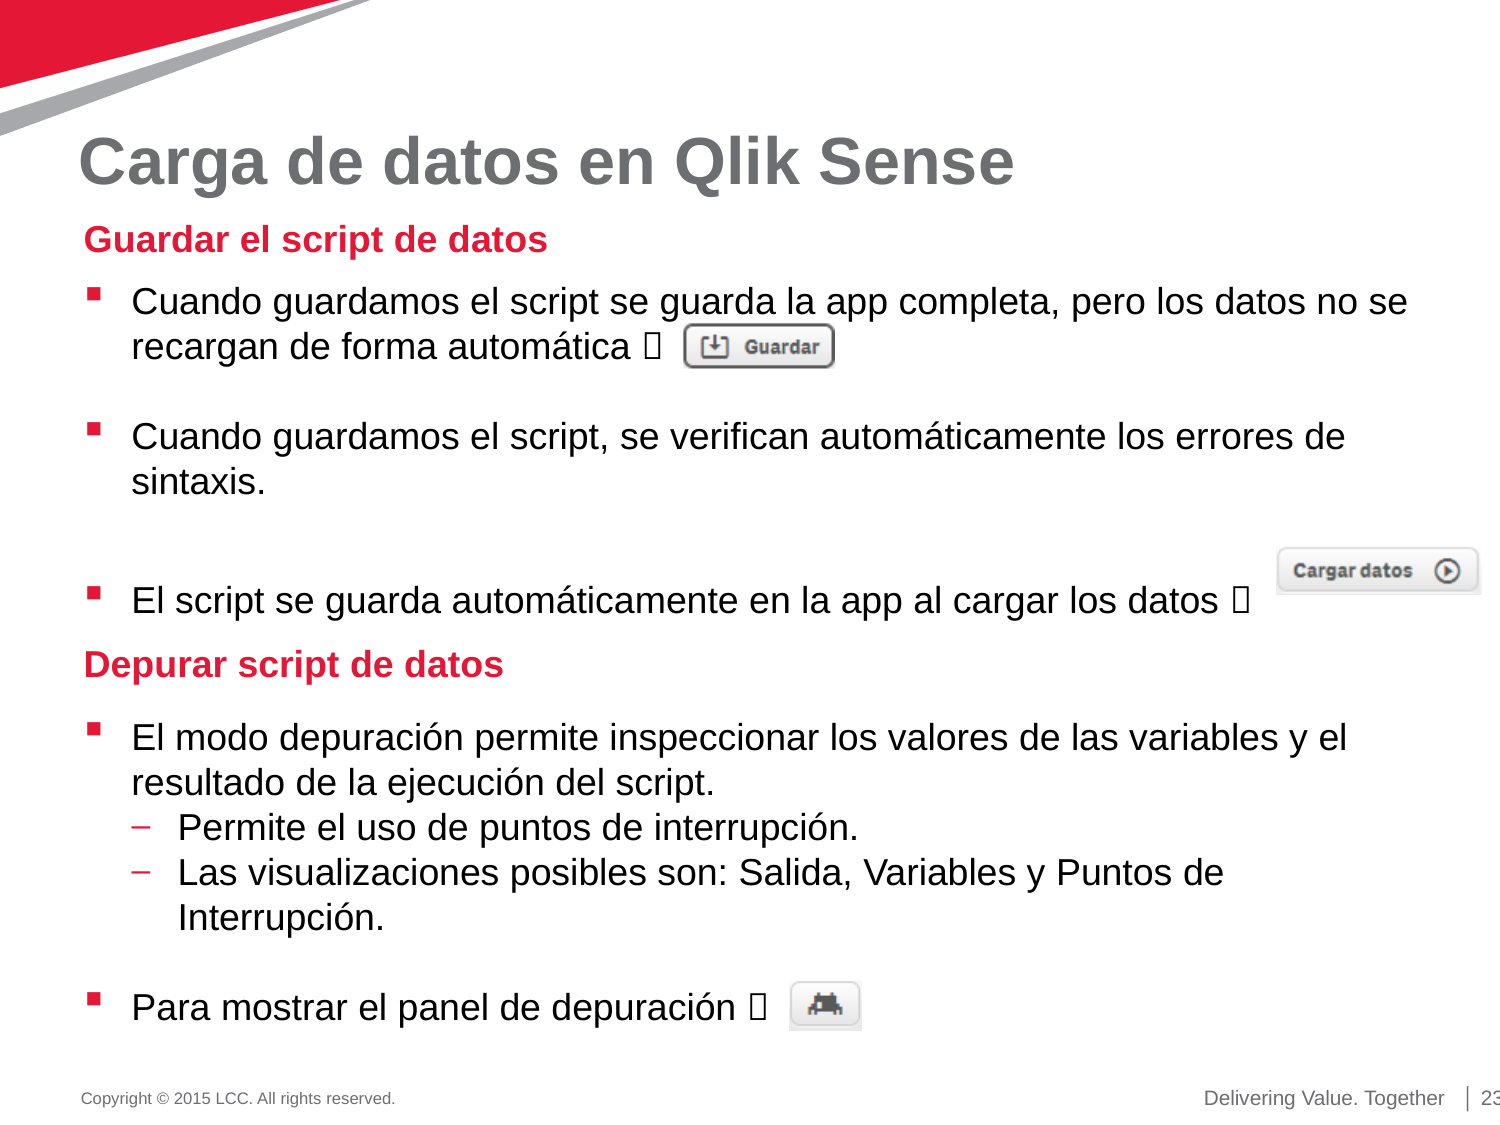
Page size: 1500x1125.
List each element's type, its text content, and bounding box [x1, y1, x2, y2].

picture [0, 0, 373, 136]
list Cuando guardamos el script se guarda la app completa, pero los datos no se recargan de forma automática  Cuando guardamos el script, se verifican automáticamente los errores de sintaxis. El script se guarda automáticamente en la app al cargar los datos  [83, 276, 1434, 596]
picture [789, 980, 862, 1032]
list Guardar el script de datos [83, 214, 1434, 262]
title Carga de datos en Qlik Sense [78, 117, 1429, 199]
text_box El modo depuración permite inspeccionar los valores de las variables y el resultado de la ejecución del script. Permite el uso de puntos de interrupción. Las visualizaciones posibles son: Salida, Variables y Puntos de Interrupción. Para mostrar el panel de depuración  [83, 712, 1433, 1028]
picture [682, 322, 835, 372]
picture [1276, 546, 1482, 596]
text_box Depurar script de datos [83, 639, 1433, 685]
